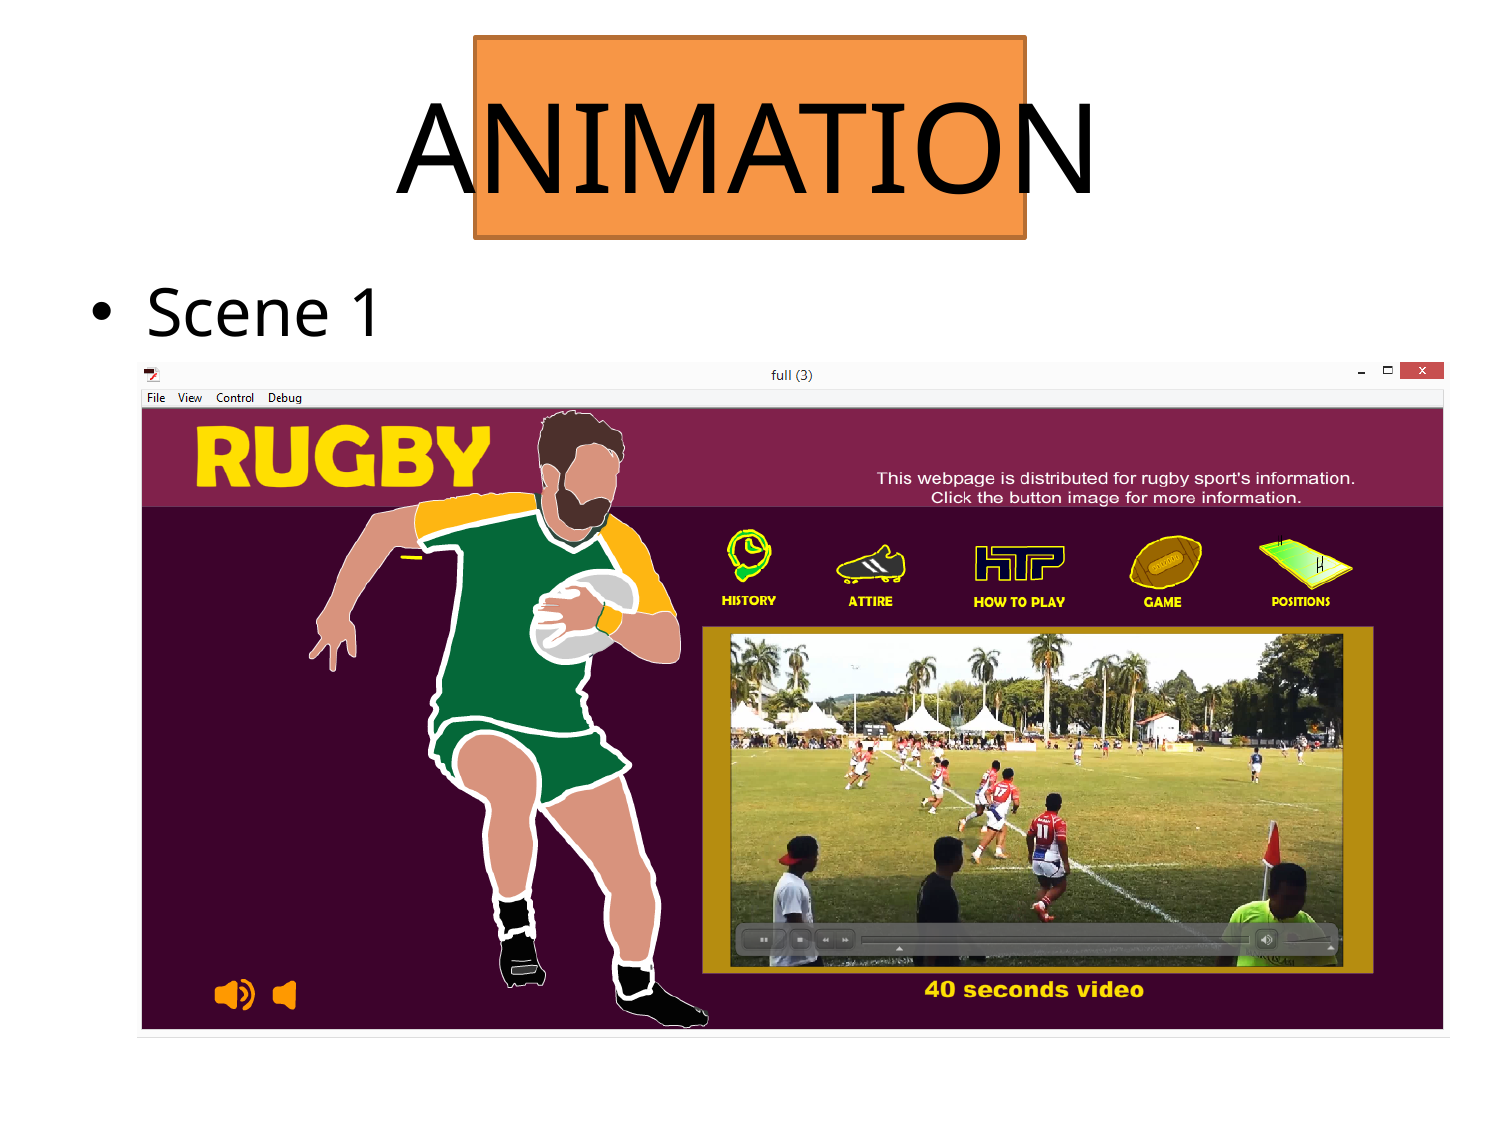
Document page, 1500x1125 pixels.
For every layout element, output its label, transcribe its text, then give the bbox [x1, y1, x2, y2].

picture [137, 362, 1451, 1038]
list Scene 1 [75, 262, 1425, 1005]
text_box [473, 35, 1027, 50]
text_box ANIMATION [74, 50, 1425, 238]
